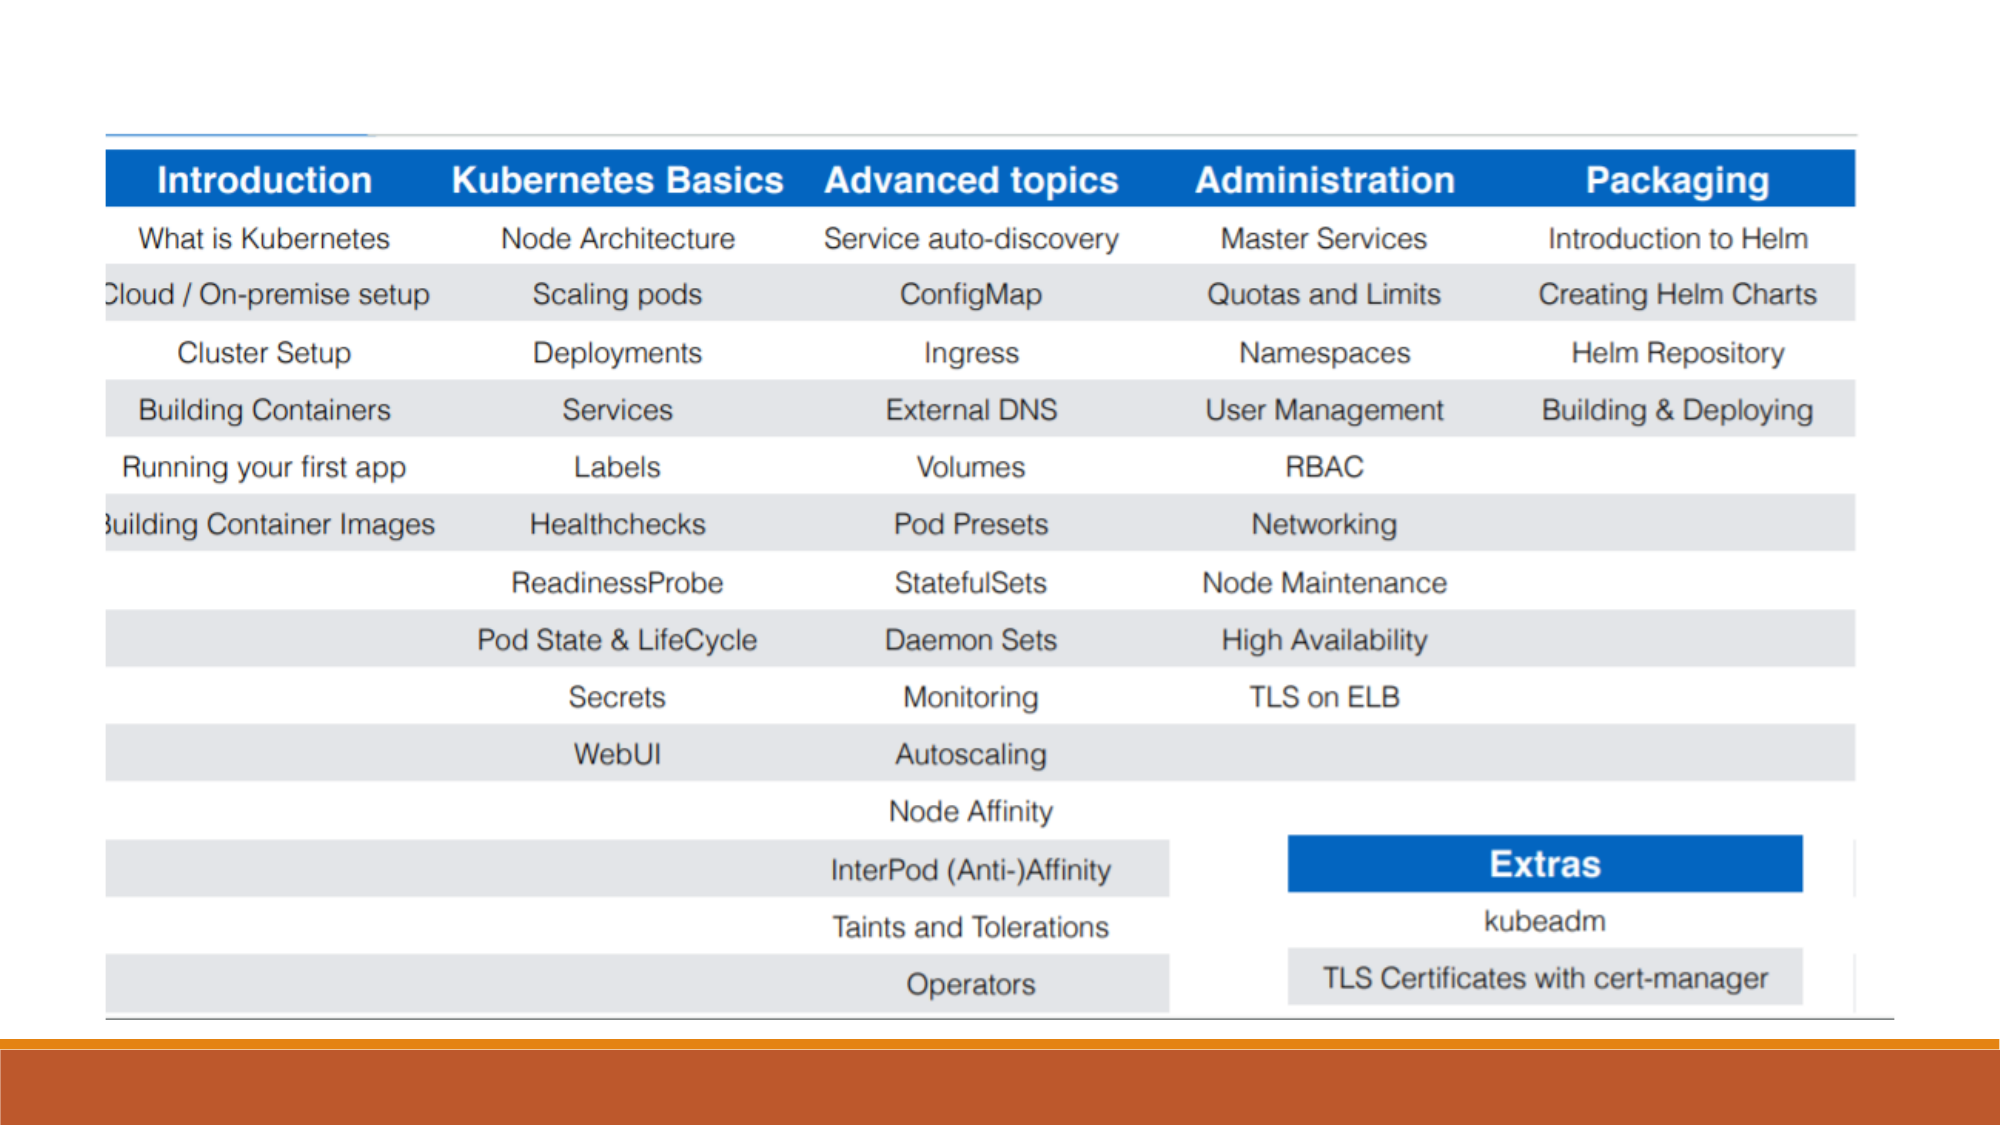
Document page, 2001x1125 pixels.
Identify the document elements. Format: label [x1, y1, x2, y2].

picture [104, 104, 1895, 1020]
